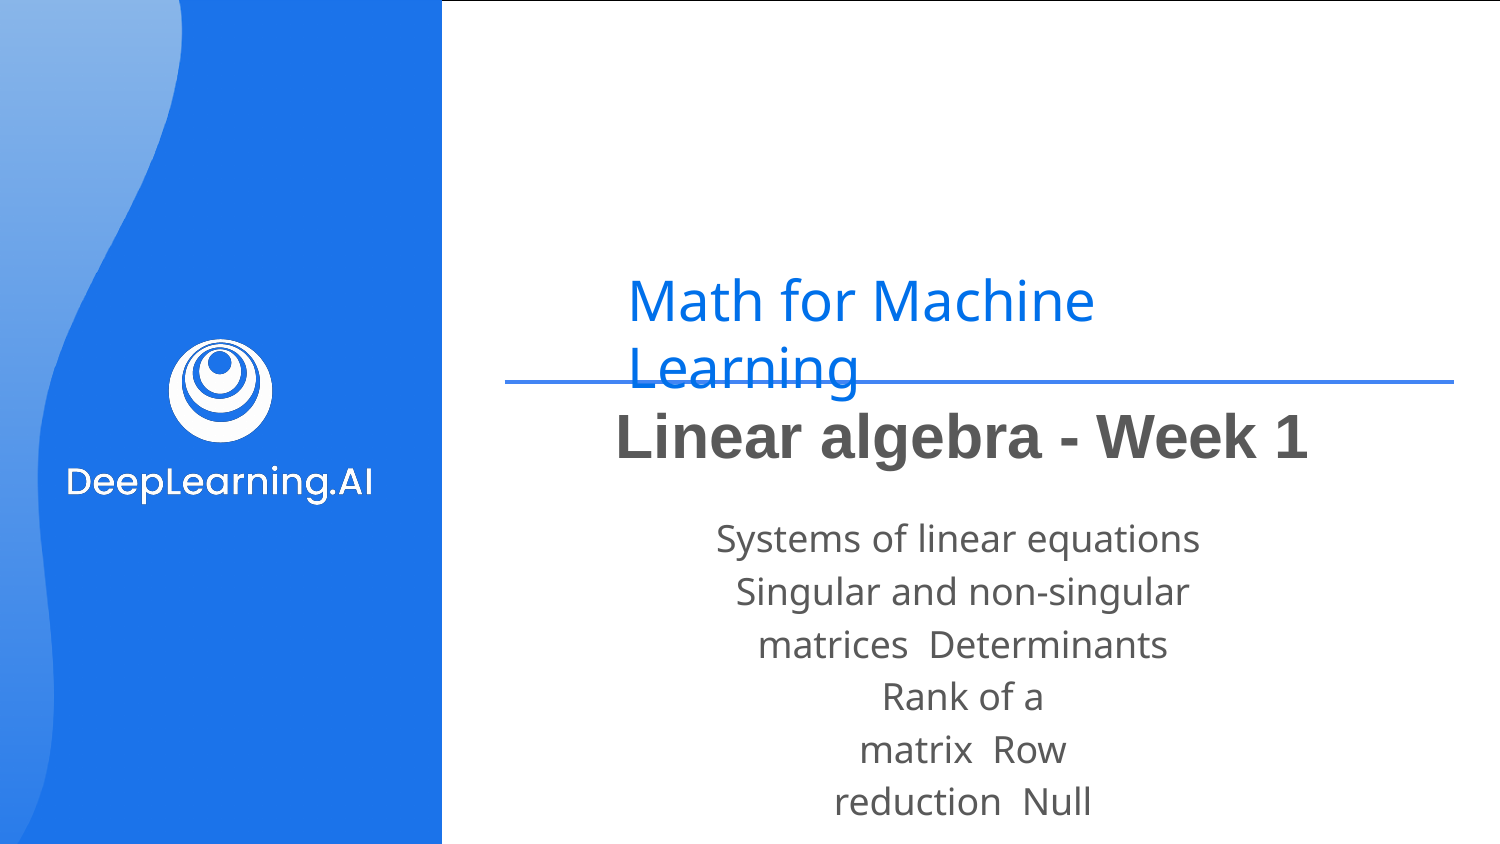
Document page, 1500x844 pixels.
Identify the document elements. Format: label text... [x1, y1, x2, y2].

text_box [0, 0, 442, 844]
title Math for Machine Learning [625, 263, 1300, 394]
text_box [444, 0, 1500, 844]
text_box Linear algebra - Week 1 Systems of linear equations Singular and non-singular matrices Determinants Rank of a matrix Row reduction Null space [611, 394, 1314, 844]
